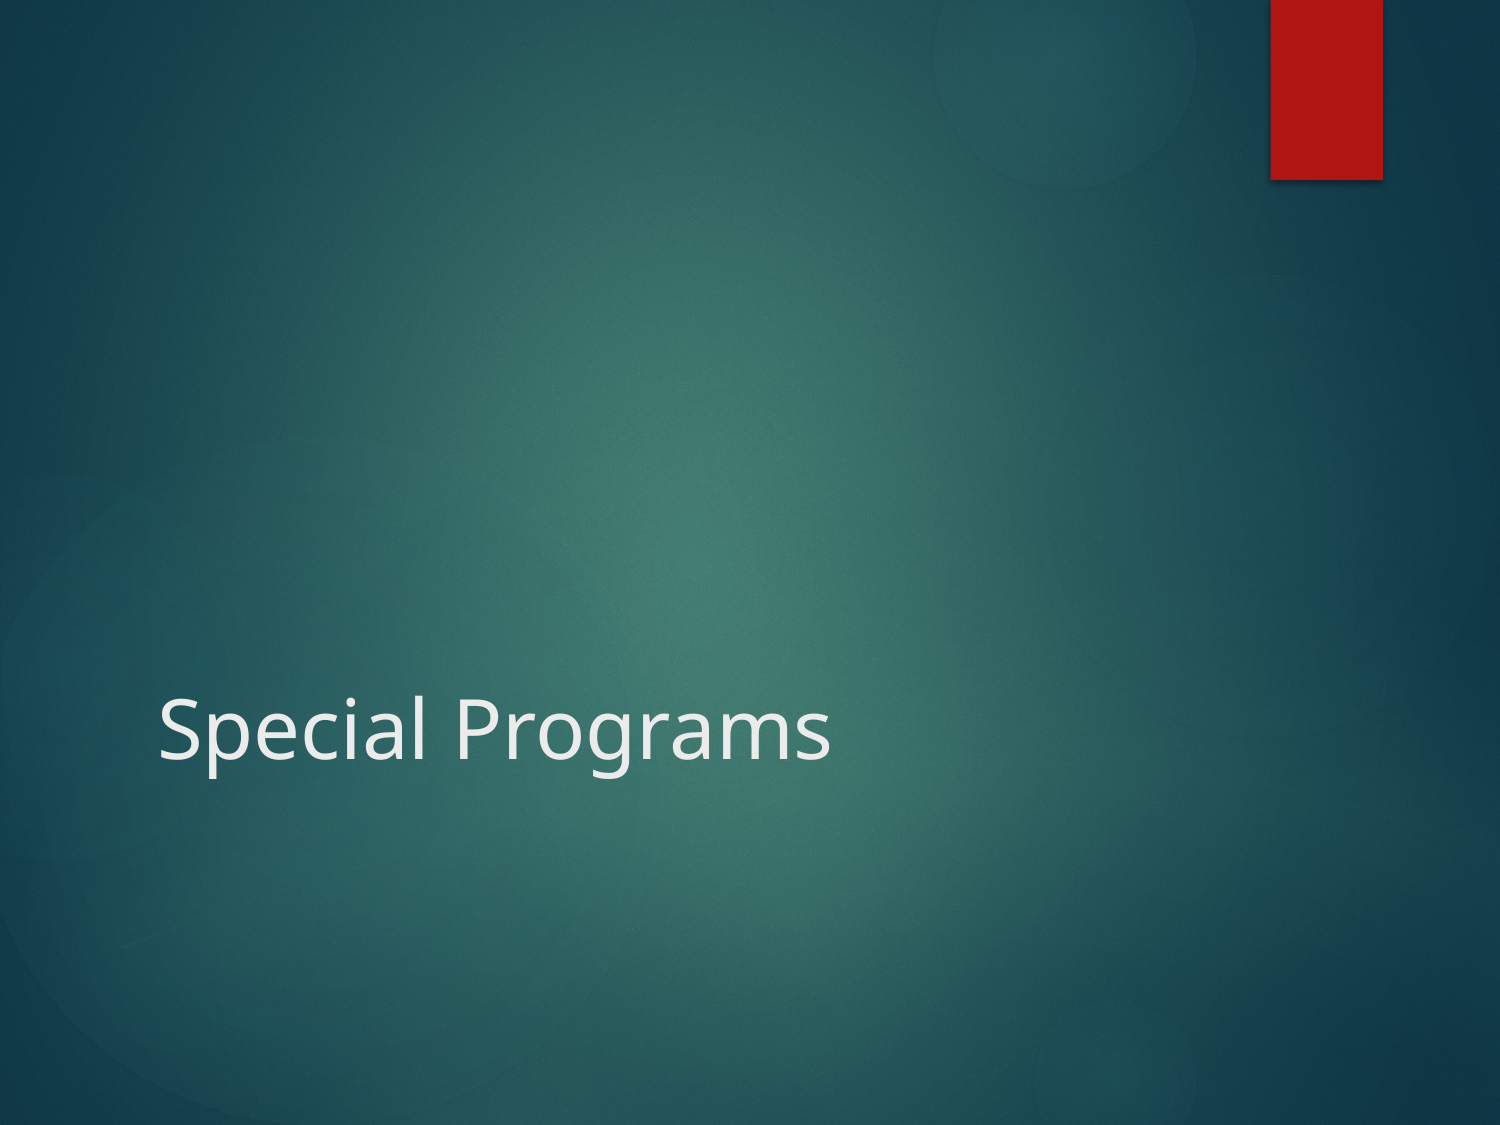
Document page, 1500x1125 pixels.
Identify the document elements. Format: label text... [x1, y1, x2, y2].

title Special Programs [142, 469, 1229, 784]
